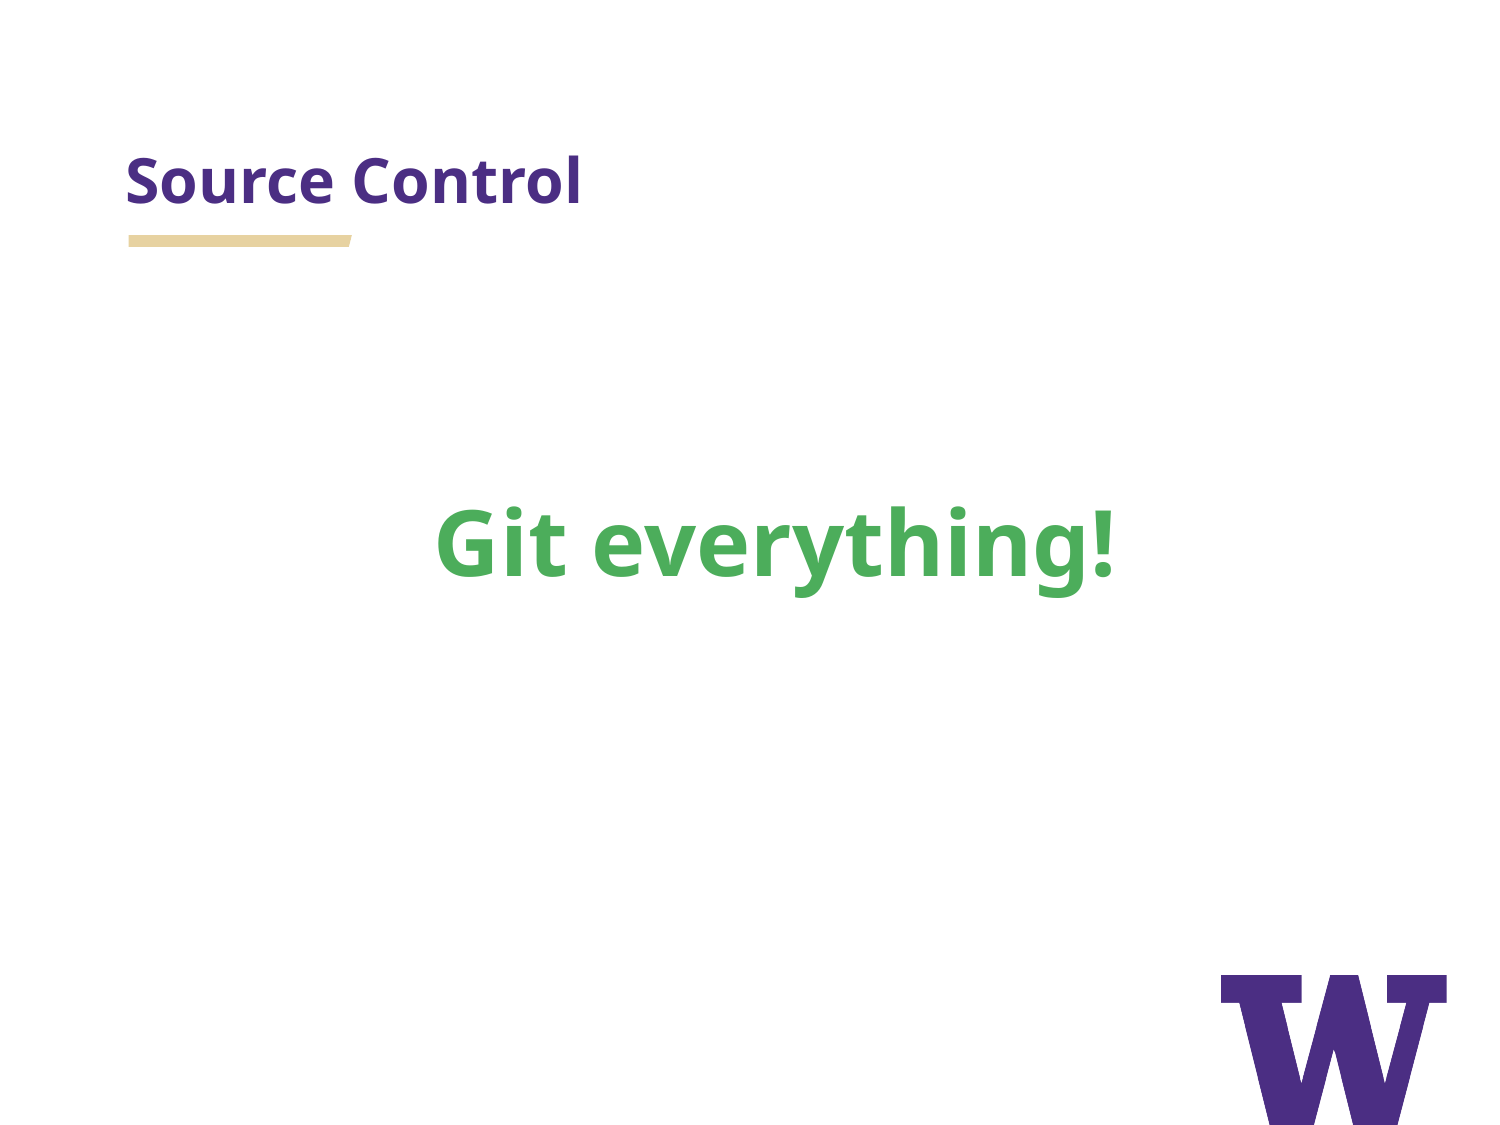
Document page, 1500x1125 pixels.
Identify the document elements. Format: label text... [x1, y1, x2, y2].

title Source Control [110, 60, 1453, 224]
picture [128, 235, 352, 247]
list Git everything! [419, 477, 1144, 588]
picture [1221, 975, 1447, 1125]
